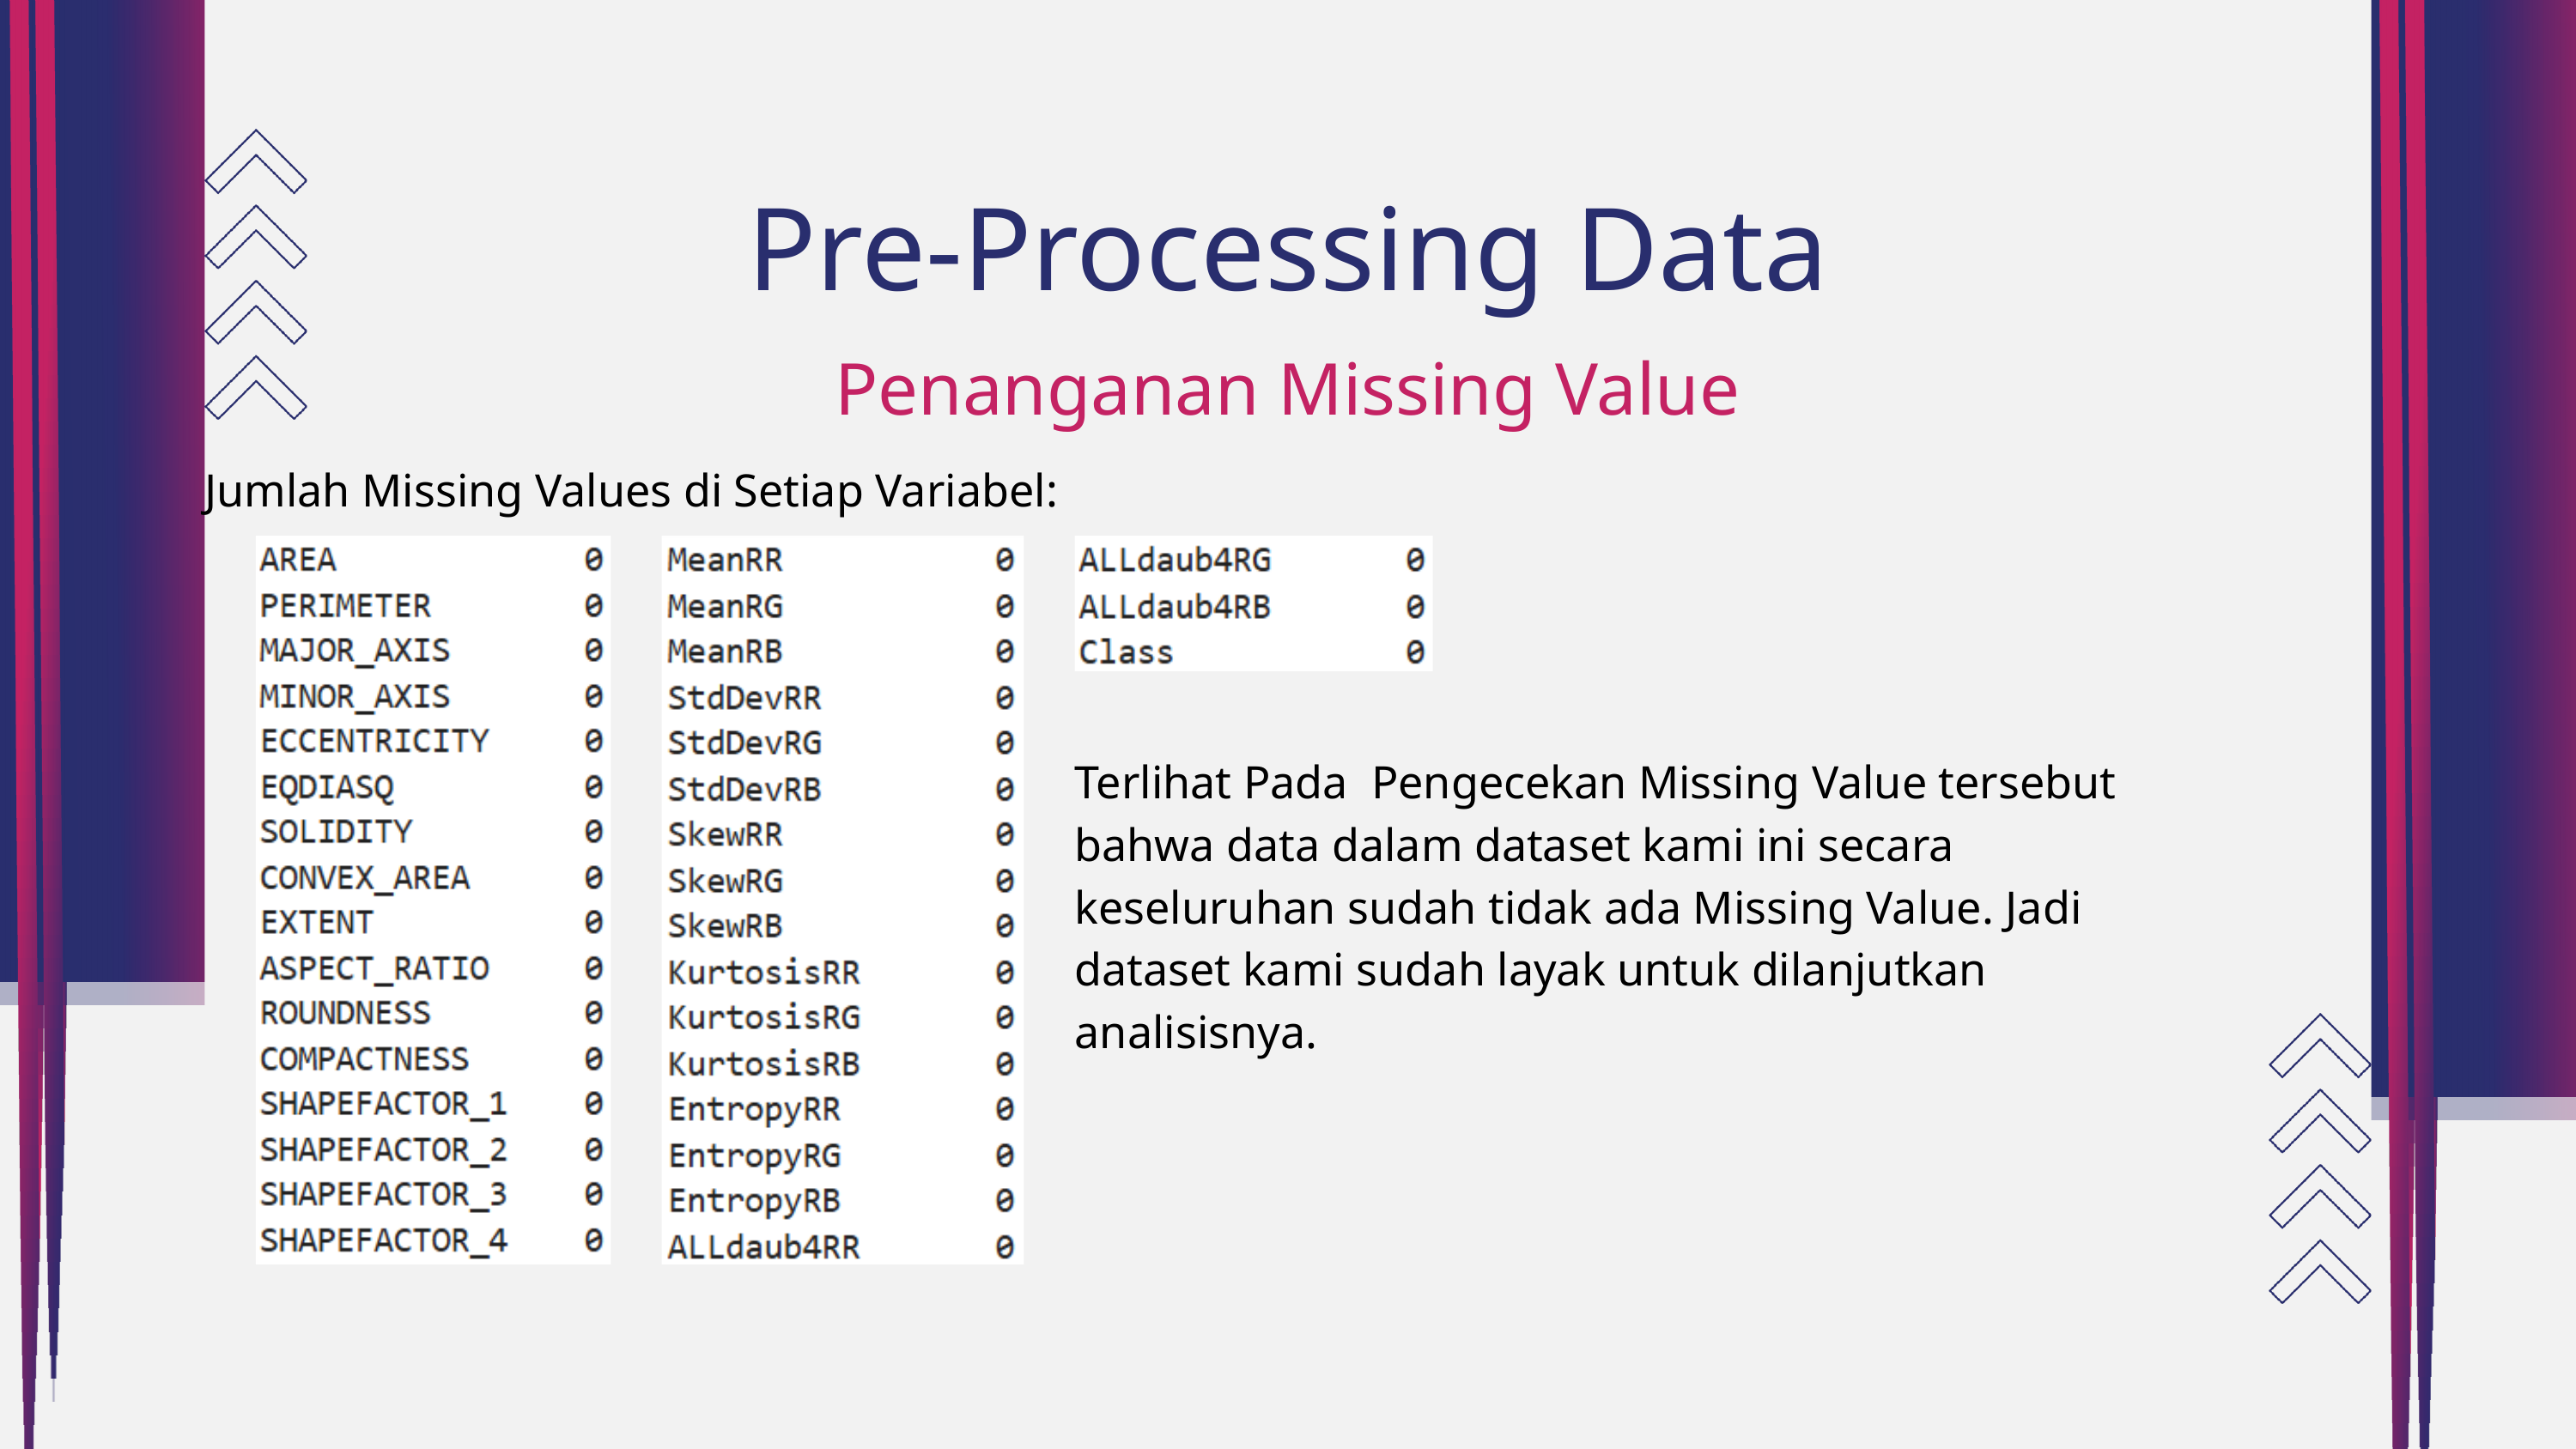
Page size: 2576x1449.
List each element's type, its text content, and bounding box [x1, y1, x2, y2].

text_box [1074, 536, 1433, 671]
text_box Jumlah Missing Values di Setiap Variabel: [204, 452, 1067, 516]
text_box Terlihat Pada Pengecekan Missing Value tersebut bahwa data dalam dataset kami ini secara keseluruhan sudah tidak ada Missing Value. Jadi dataset kami sudah layak untuk dilanjutkan analisisnya. [1074, 744, 2186, 1058]
text_box [204, 129, 307, 420]
text_box [2371, 0, 2576, 1449]
text_box [661, 536, 1024, 1264]
text_box [2269, 1013, 2372, 1304]
text_box [0, 0, 205, 1449]
text_box [255, 536, 611, 1264]
text_box Pre-Processing Data [621, 199, 1955, 314]
text_box Penanganan Missing Value [787, 358, 1789, 430]
